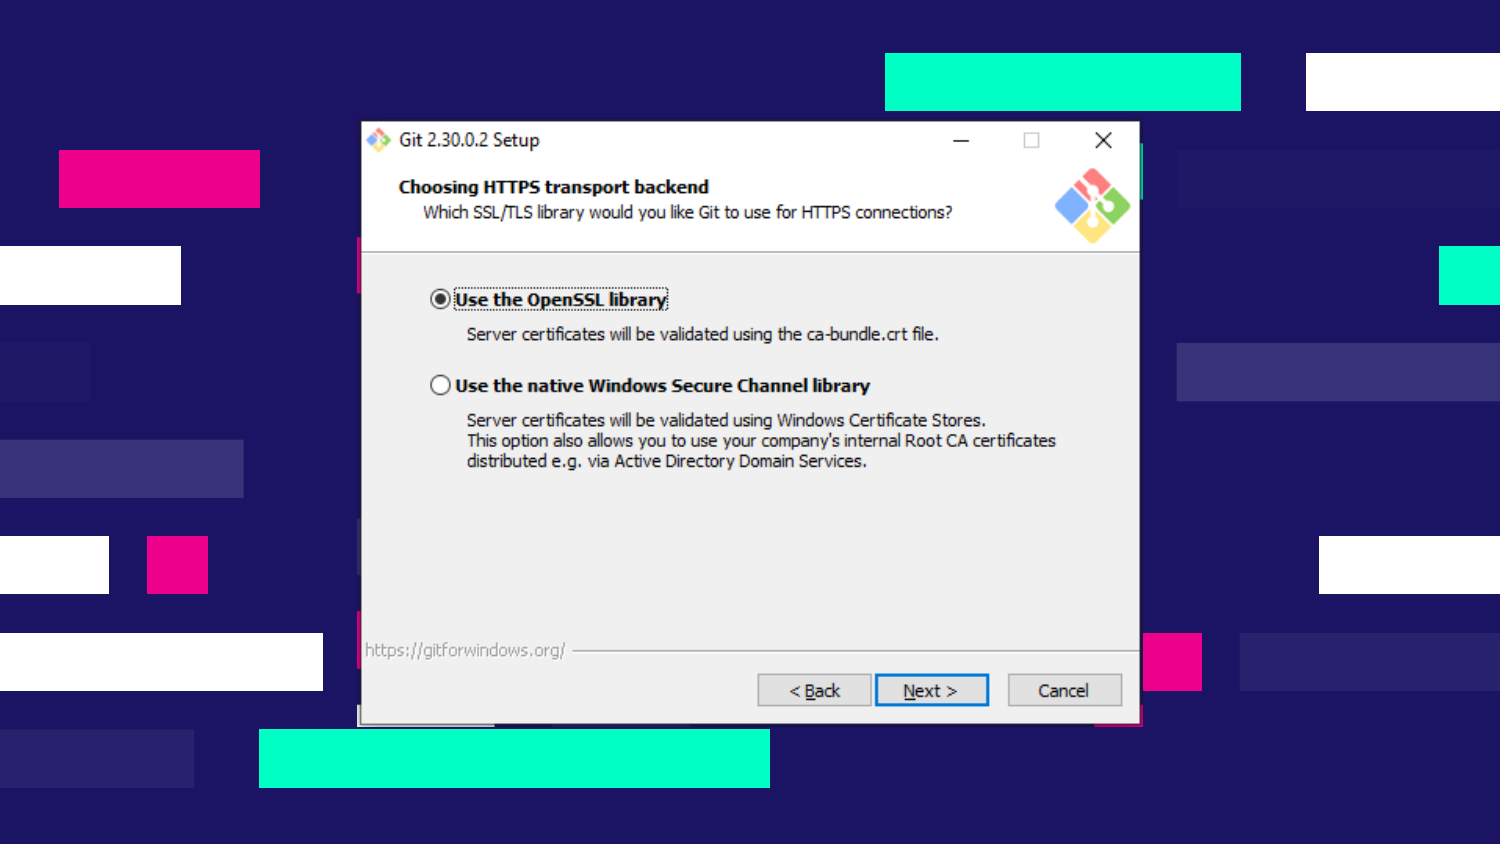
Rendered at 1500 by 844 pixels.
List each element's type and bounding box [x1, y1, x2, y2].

picture [357, 116, 1143, 727]
